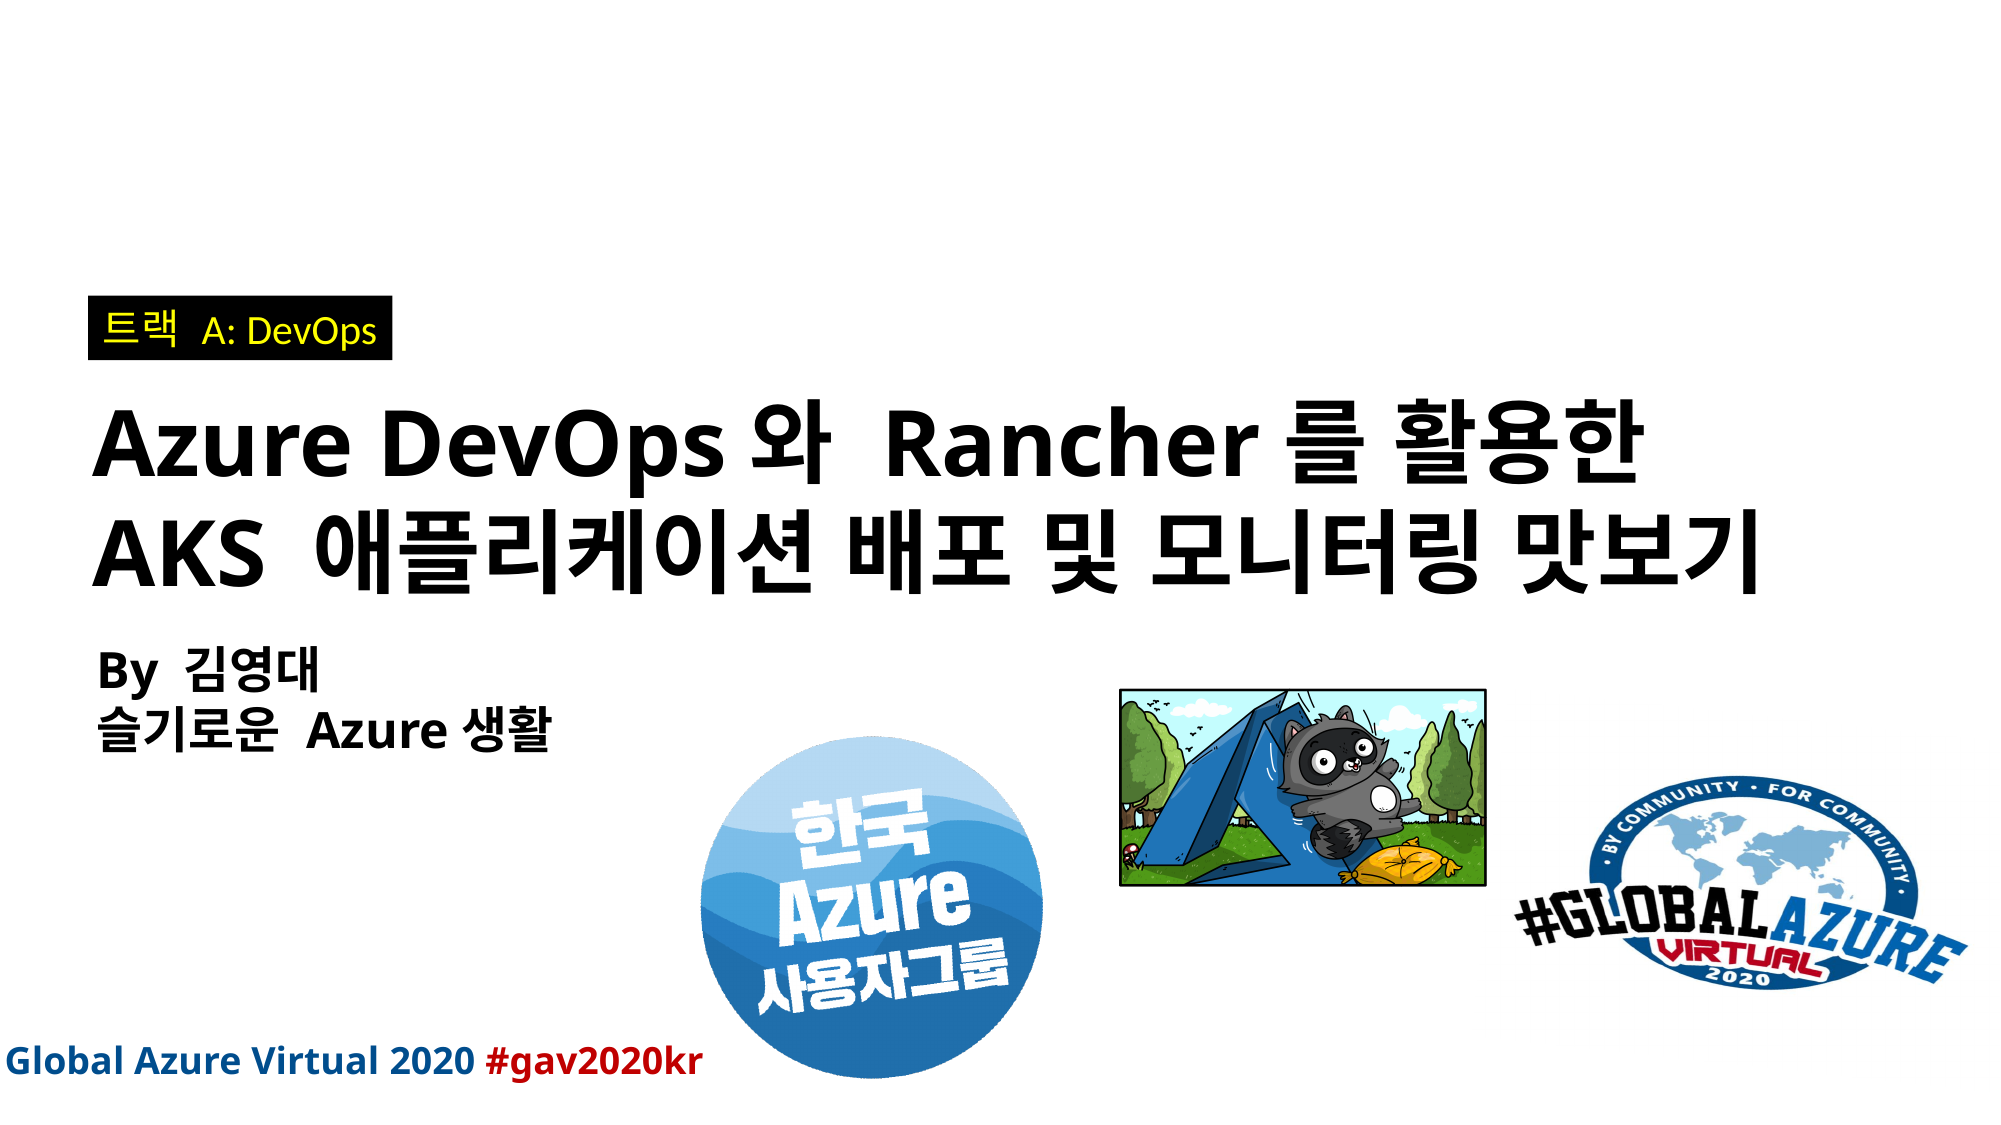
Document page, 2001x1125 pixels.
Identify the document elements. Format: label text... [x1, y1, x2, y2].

text_box 트랙 A: DevOps [88, 295, 393, 361]
picture [670, 707, 1072, 1108]
text_box By 김영대 슬기로운 Azure생활 [81, 631, 569, 766]
picture [1119, 688, 1487, 887]
text_box Azure DevOps와 Rancher를 활용한 AKS 애플리케이션 배포 및 모니터링 맛보기 [77, 377, 1809, 612]
picture [1472, 689, 2000, 1093]
text_box Global Azure Virtual 2020 #gav2020kr [0, 1029, 715, 1090]
